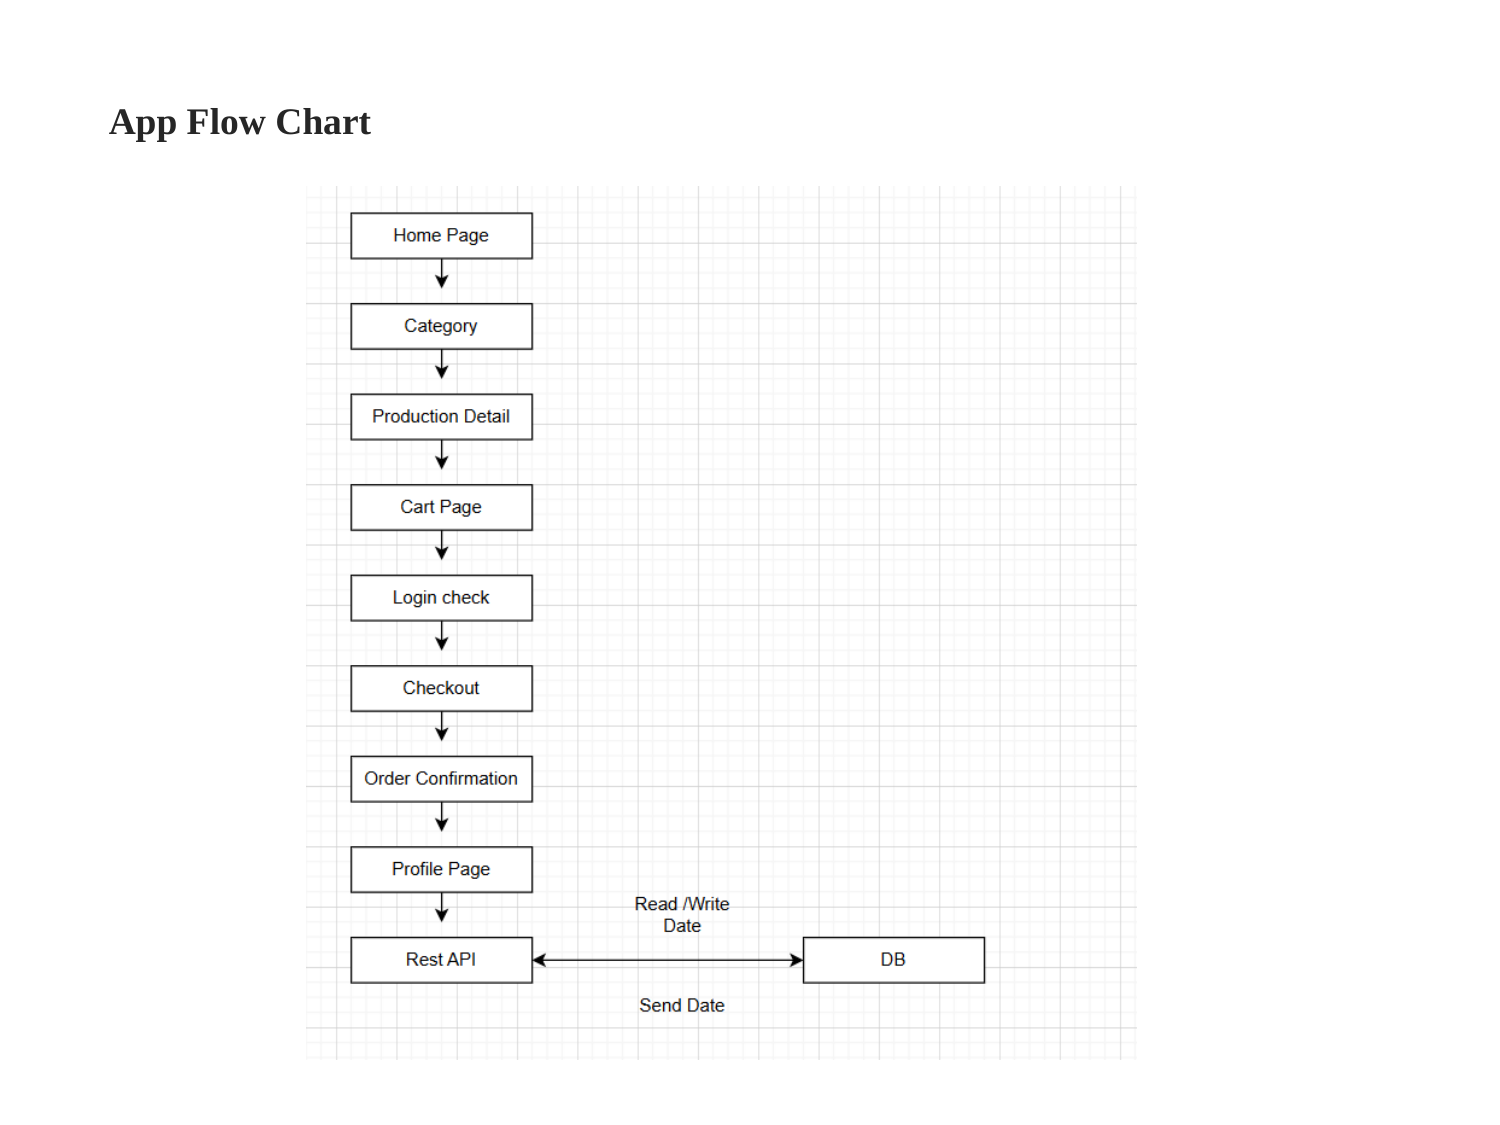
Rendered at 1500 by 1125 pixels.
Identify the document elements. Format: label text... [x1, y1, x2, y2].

list App Flow Chart [75, 89, 1425, 1005]
picture [305, 185, 1138, 1060]
